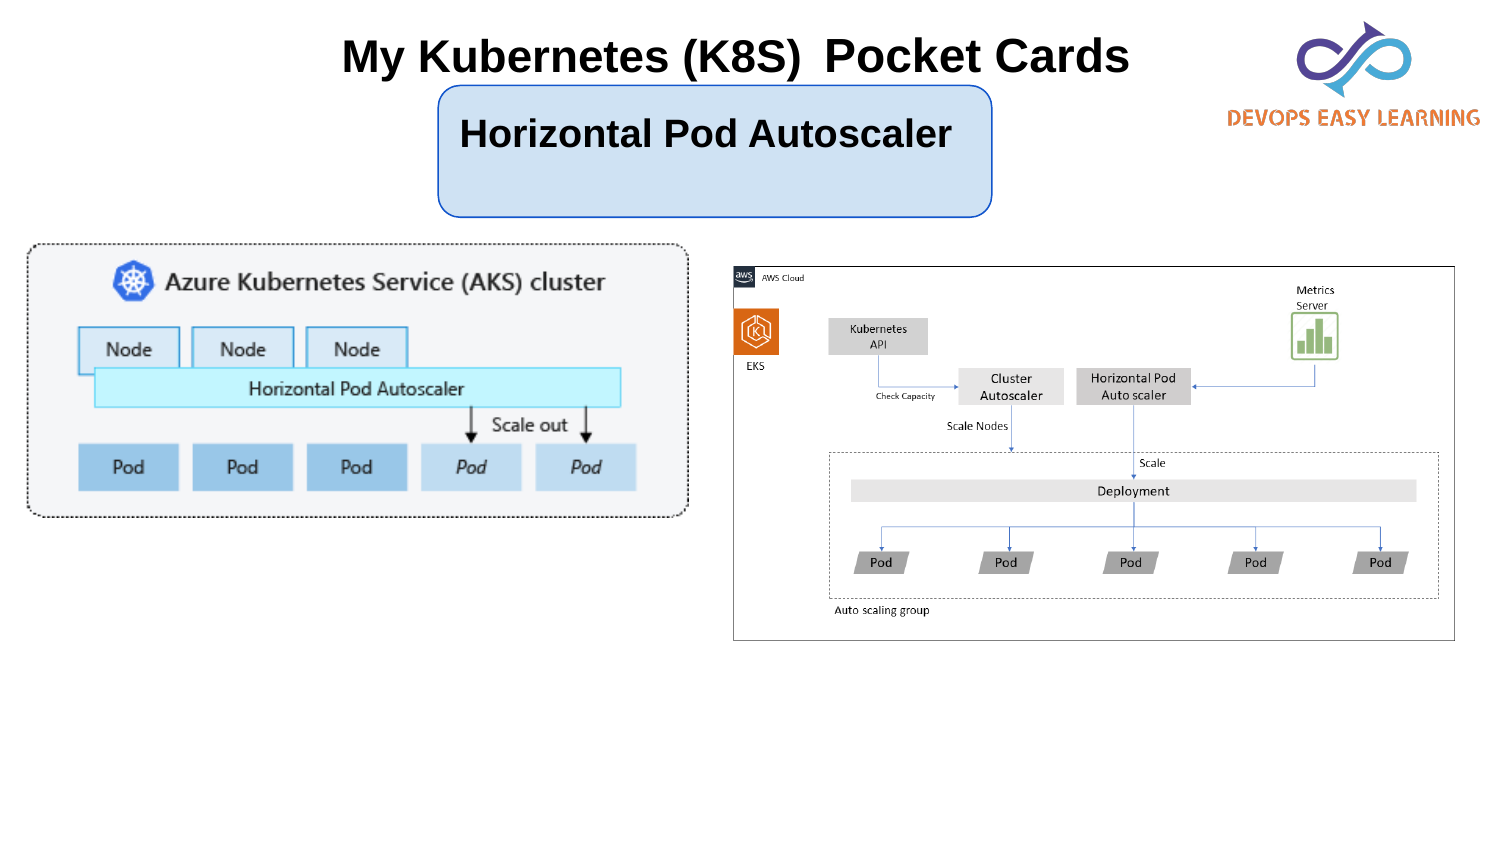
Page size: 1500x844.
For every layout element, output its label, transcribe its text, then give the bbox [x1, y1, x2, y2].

text_box My Kubernetes (K8S) Pocket Cards [7, 9, 1214, 138]
picture [24, 242, 690, 518]
picture [1216, 9, 1492, 148]
text_box Horizontal Pod Autoscaler [438, 85, 992, 218]
picture [713, 241, 1476, 671]
